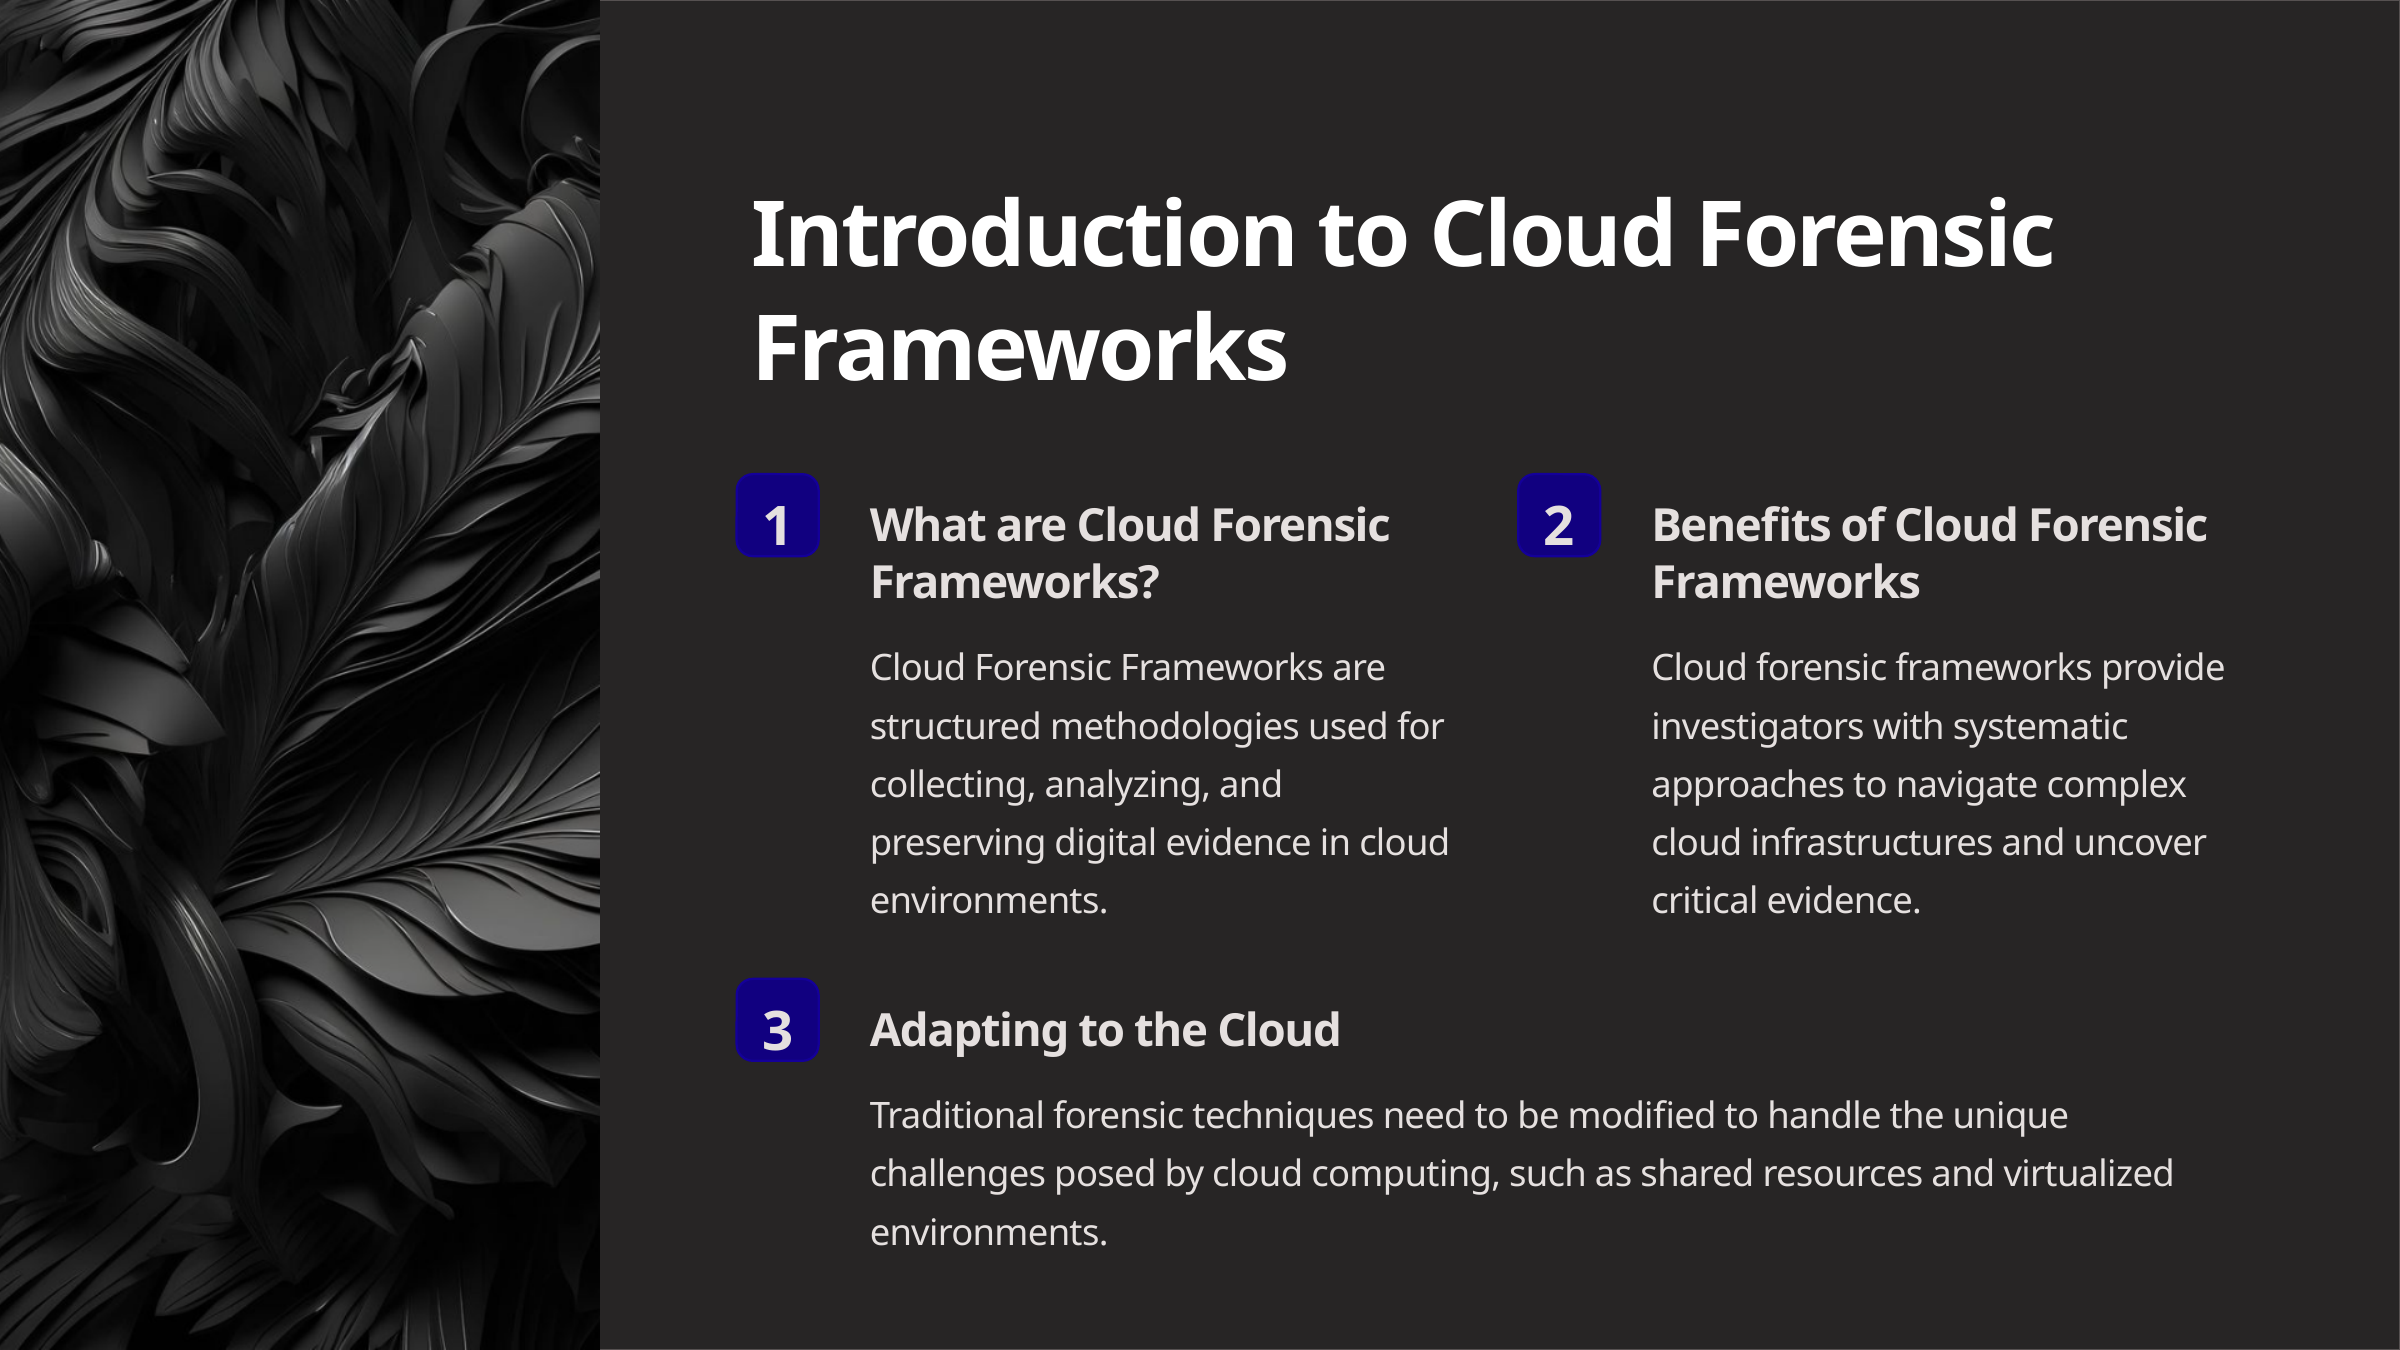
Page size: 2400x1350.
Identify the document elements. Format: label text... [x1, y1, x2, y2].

text_box Cloud forensic frameworks provide investigators with systematic approaches to navigate complex cloud infrastructures and uncover critical evidence. [1636, 622, 2264, 914]
text_box Cloud Forensic Frameworks are structured methodologies used for collecting, analyzing, and preserving digital evidence in cloud environments. [855, 622, 1482, 914]
text_box Introduction to Cloud Forensic Frameworks [736, 163, 2264, 391]
text_box Benefits of Cloud Forensic Frameworks [1636, 486, 2264, 601]
text_box 1 [764, 481, 791, 550]
text_box [1518, 474, 1601, 557]
text_box [600, 0, 2400, 1350]
text_box [736, 474, 819, 557]
text_box Adapting to the Cloud [855, 991, 1309, 1049]
picture [0, 0, 600, 1350]
text_box Traditional forensic techniques need to be modified to handle the unique challenges posed by cloud computing, such as shared resources and virtualized environments. [855, 1070, 2264, 1187]
text_box [736, 978, 819, 1061]
text_box 2 [1543, 481, 1576, 550]
text_box 3 [760, 985, 795, 1054]
text_box What are Cloud Forensic Frameworks? [855, 486, 1482, 601]
